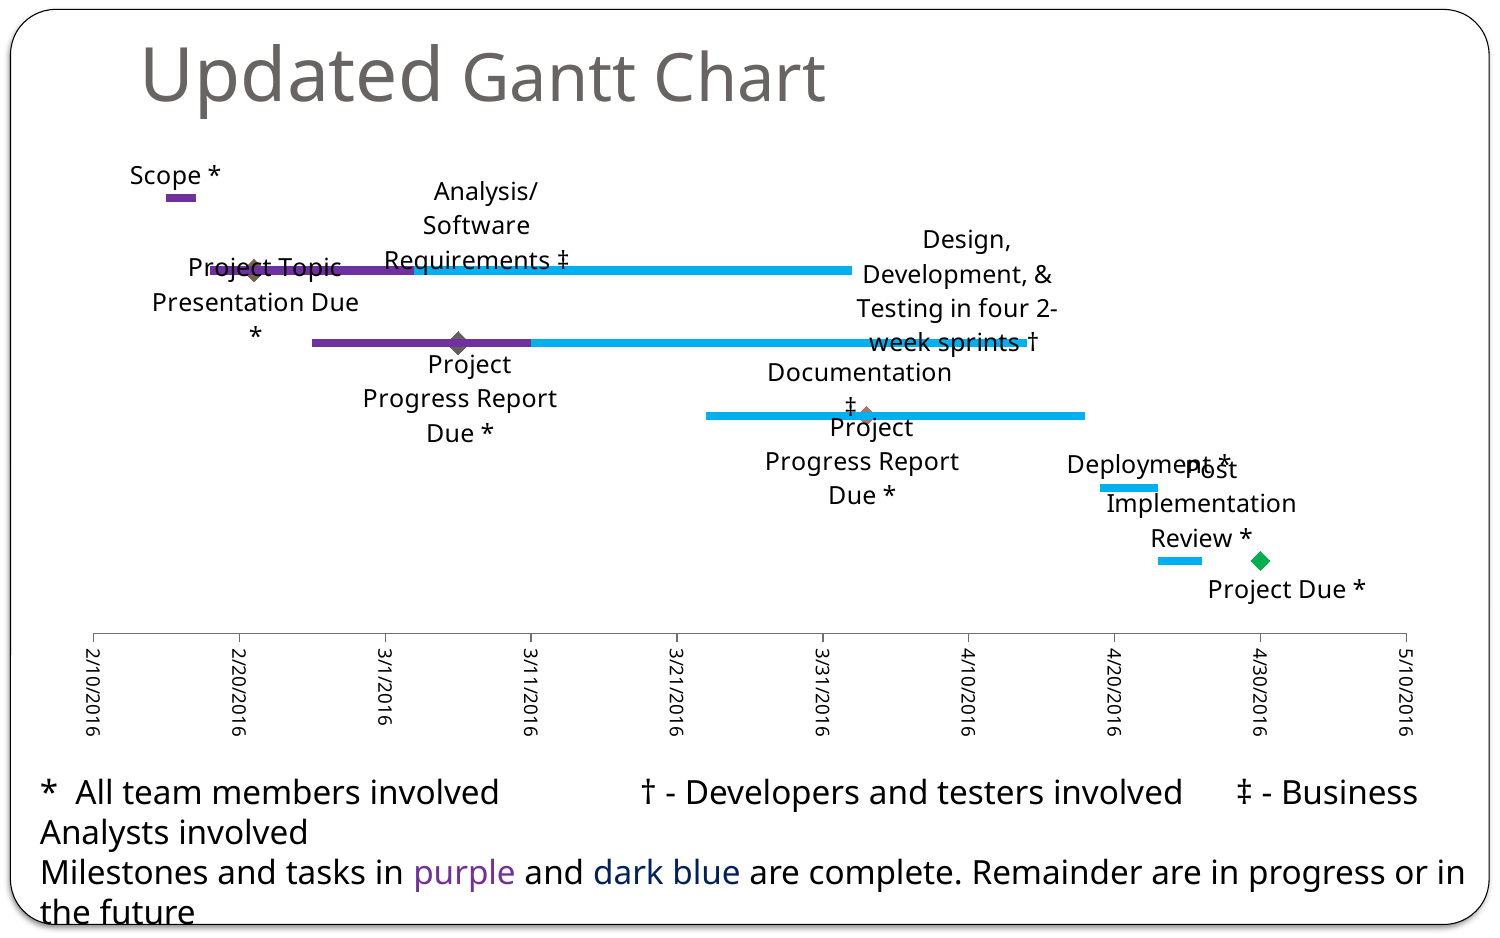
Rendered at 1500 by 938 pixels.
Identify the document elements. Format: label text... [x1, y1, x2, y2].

text_box * All team members involved † - Developers and testers involved ‡ - Business Analysts involved Milestones and tasks in purple and dark blue are complete. Remainder are in progress or in the future [24, 763, 1500, 938]
chart [70, 105, 1430, 744]
text_box Updated Gantt Chart [124, 31, 1463, 132]
